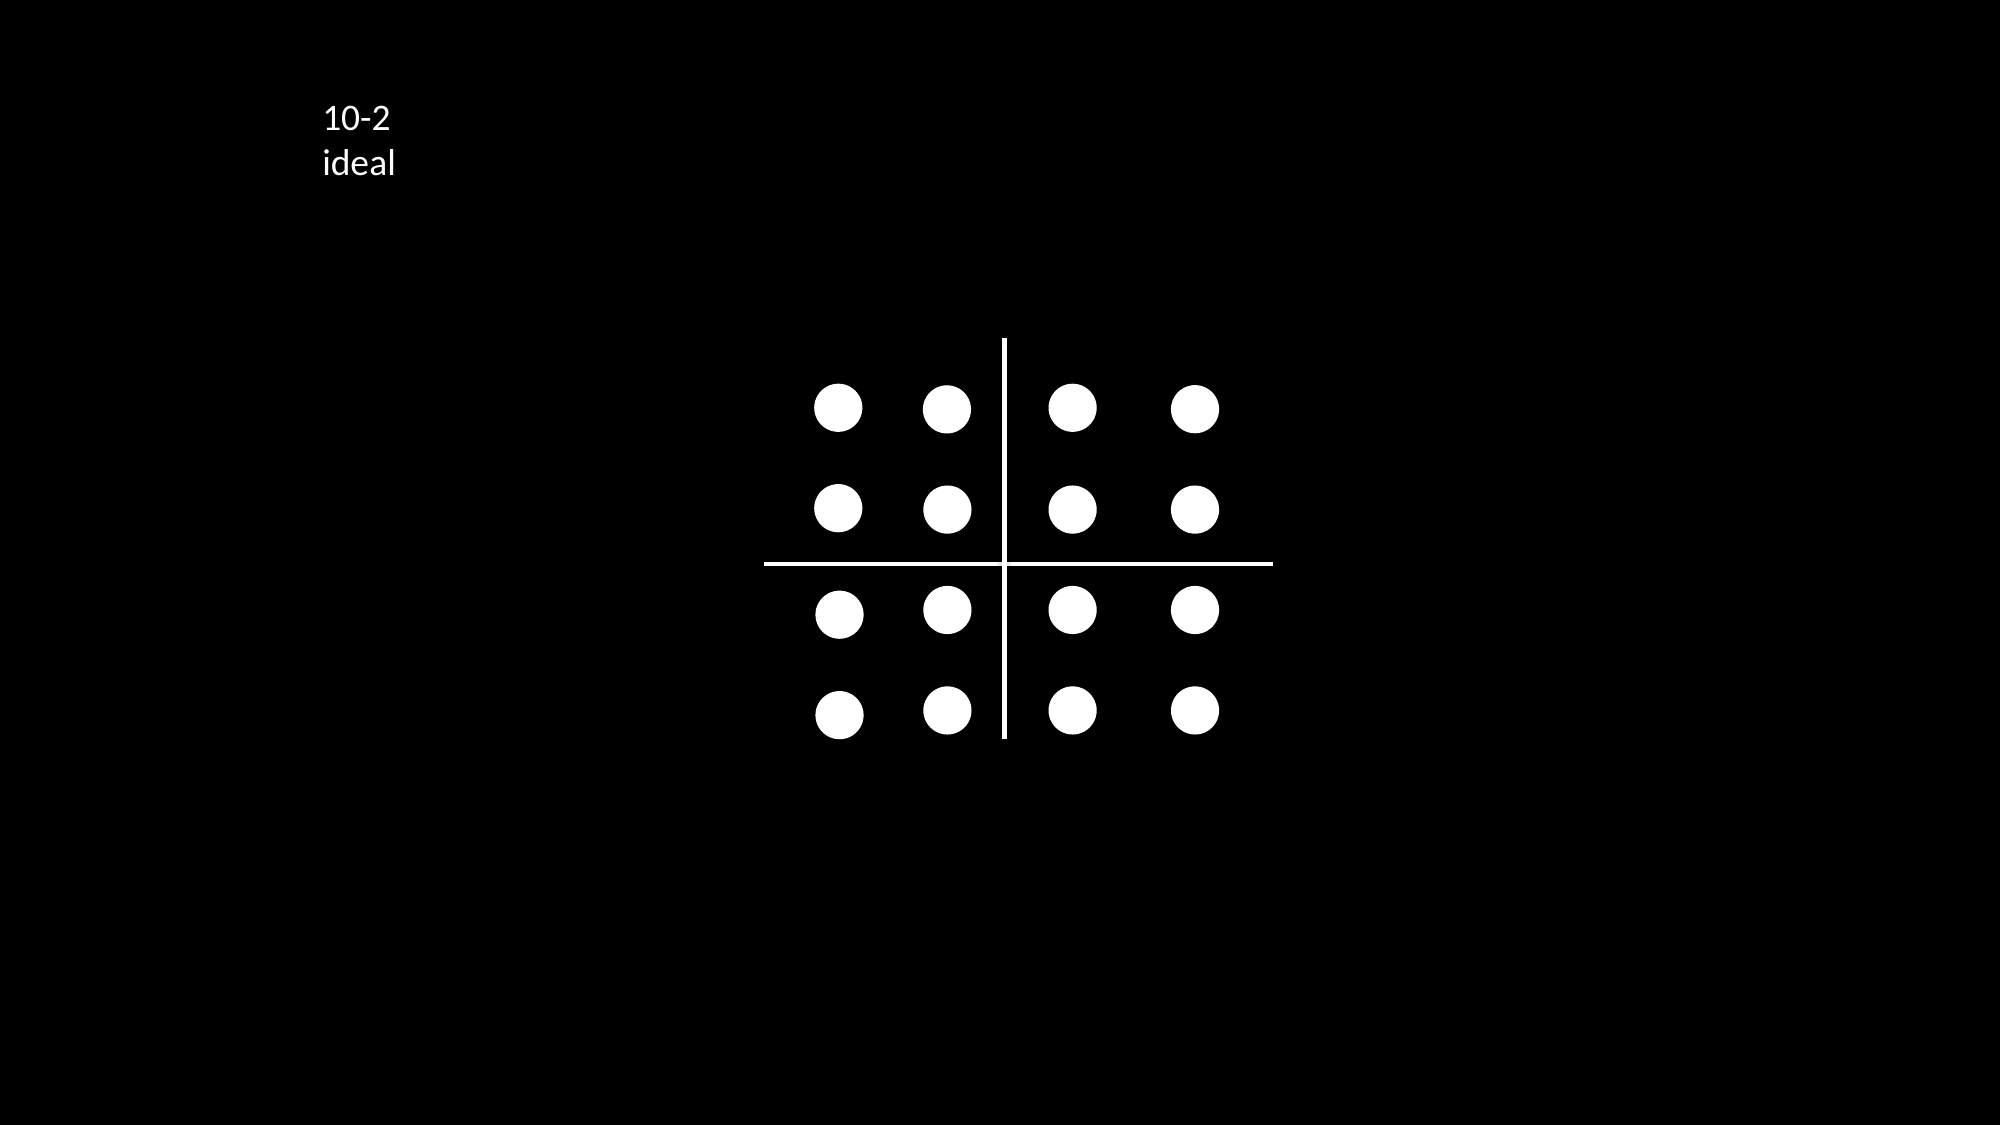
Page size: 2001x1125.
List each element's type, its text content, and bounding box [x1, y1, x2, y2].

text_box 10-2 ideal [307, 85, 474, 236]
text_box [763, 338, 1273, 739]
